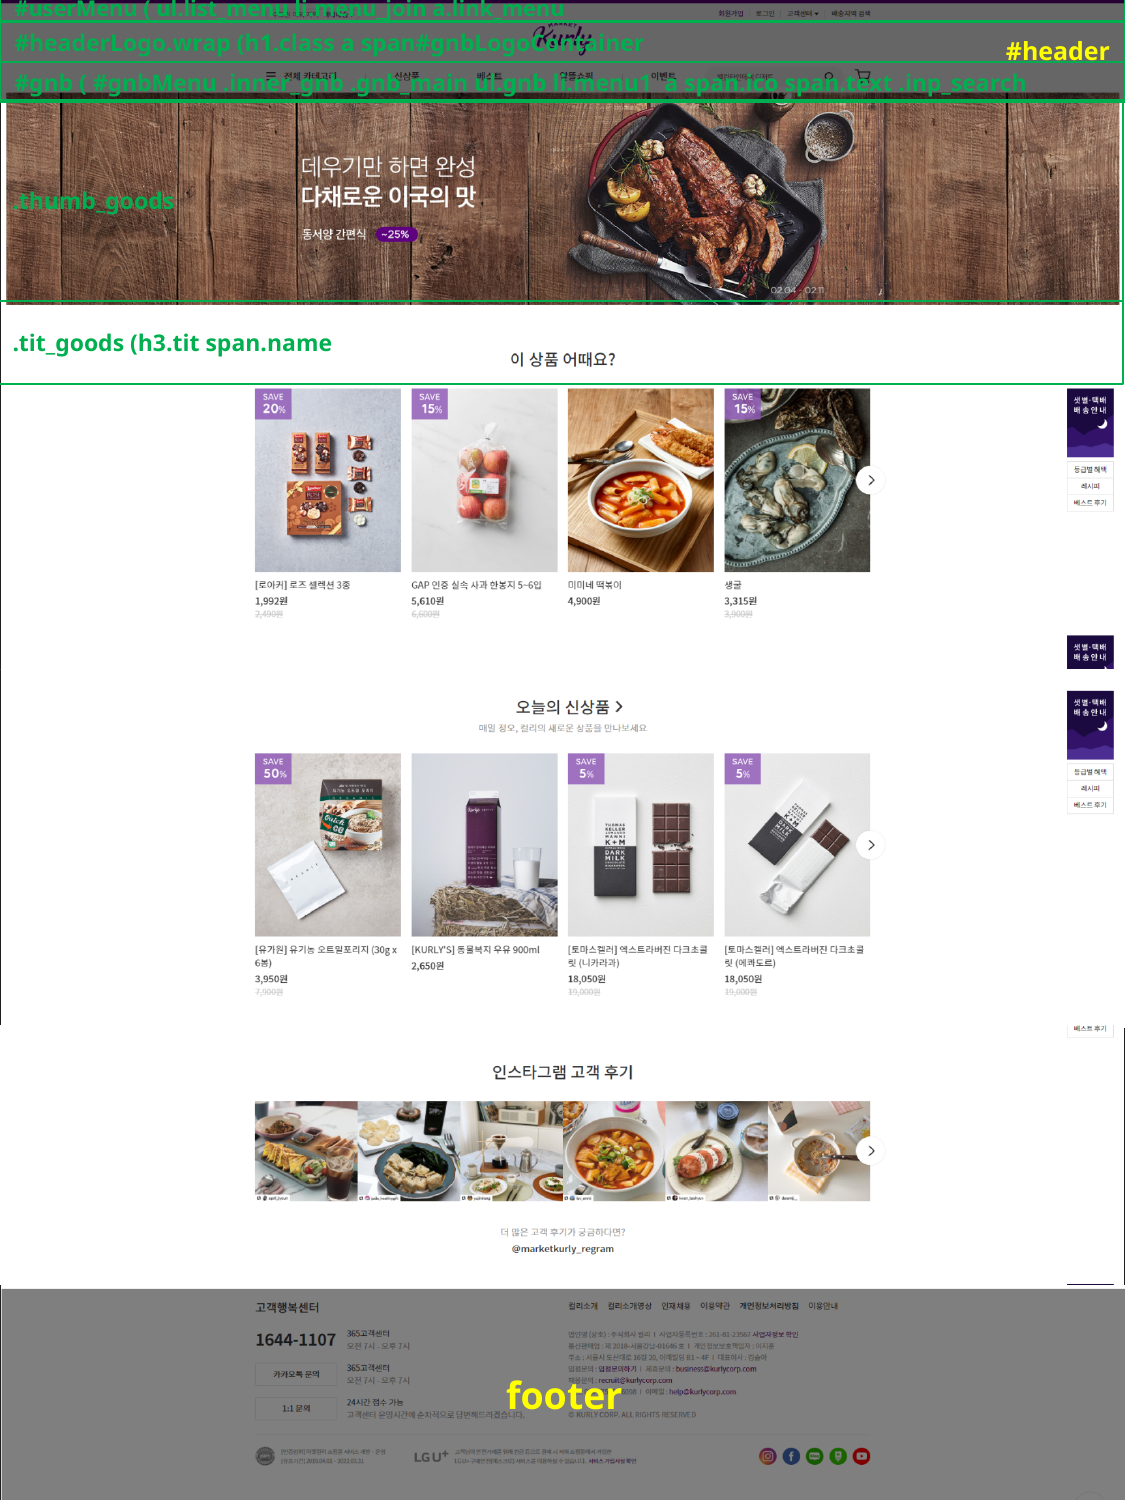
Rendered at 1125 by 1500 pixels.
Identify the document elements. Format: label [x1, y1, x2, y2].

text_box [0, 0, 1125, 1500]
